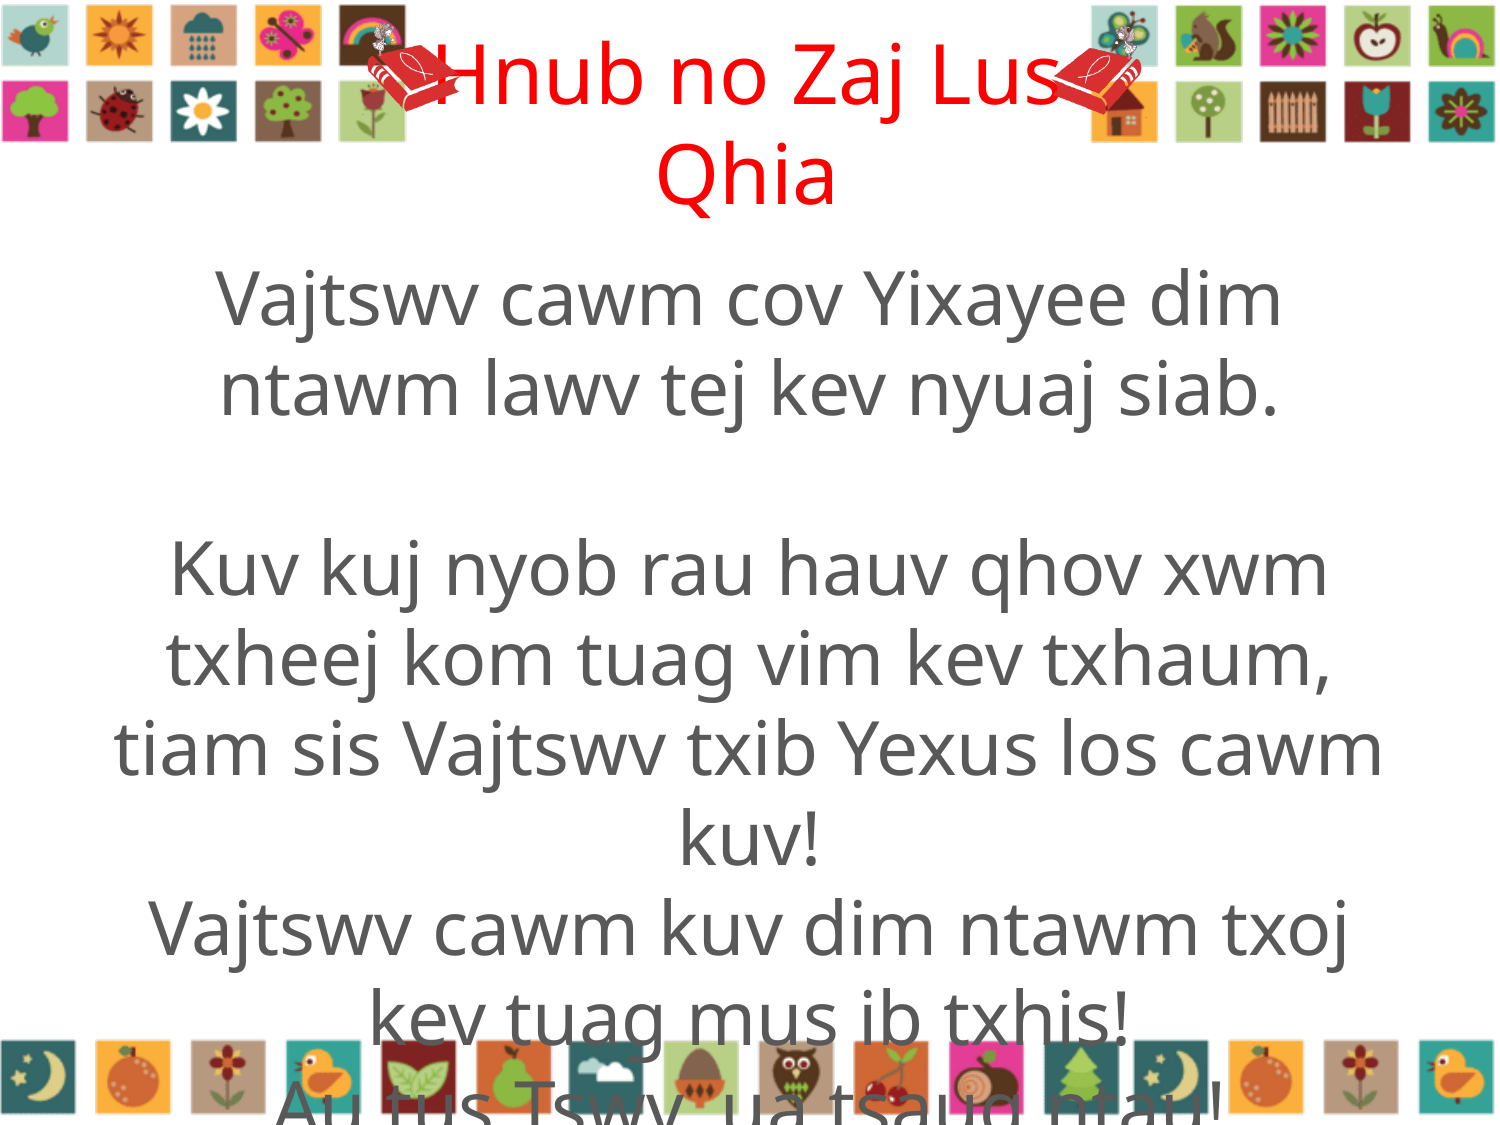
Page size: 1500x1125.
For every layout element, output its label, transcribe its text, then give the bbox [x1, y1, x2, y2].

picture [1019, 3, 1500, 150]
text_box Hnub no Zaj Lus Qhia [414, 13, 1080, 229]
text_box Vajtswv cawm cov Yixayee dim ntawm lawv tej kev nyuaj siab. Kuv kuj nyob rau hauv qhov xwm txheej kom tuag vim kev txhaum, tiam sis Vajtswv txib Yexus los cawm kuv! Vajtswv cawm kuv dim ntawm txoj kev tuag mus ib txhis! Au tus Tswv, ua tsaug ntau! [76, 243, 1424, 1027]
picture [0, 3, 492, 150]
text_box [0, 1028, 1500, 1118]
